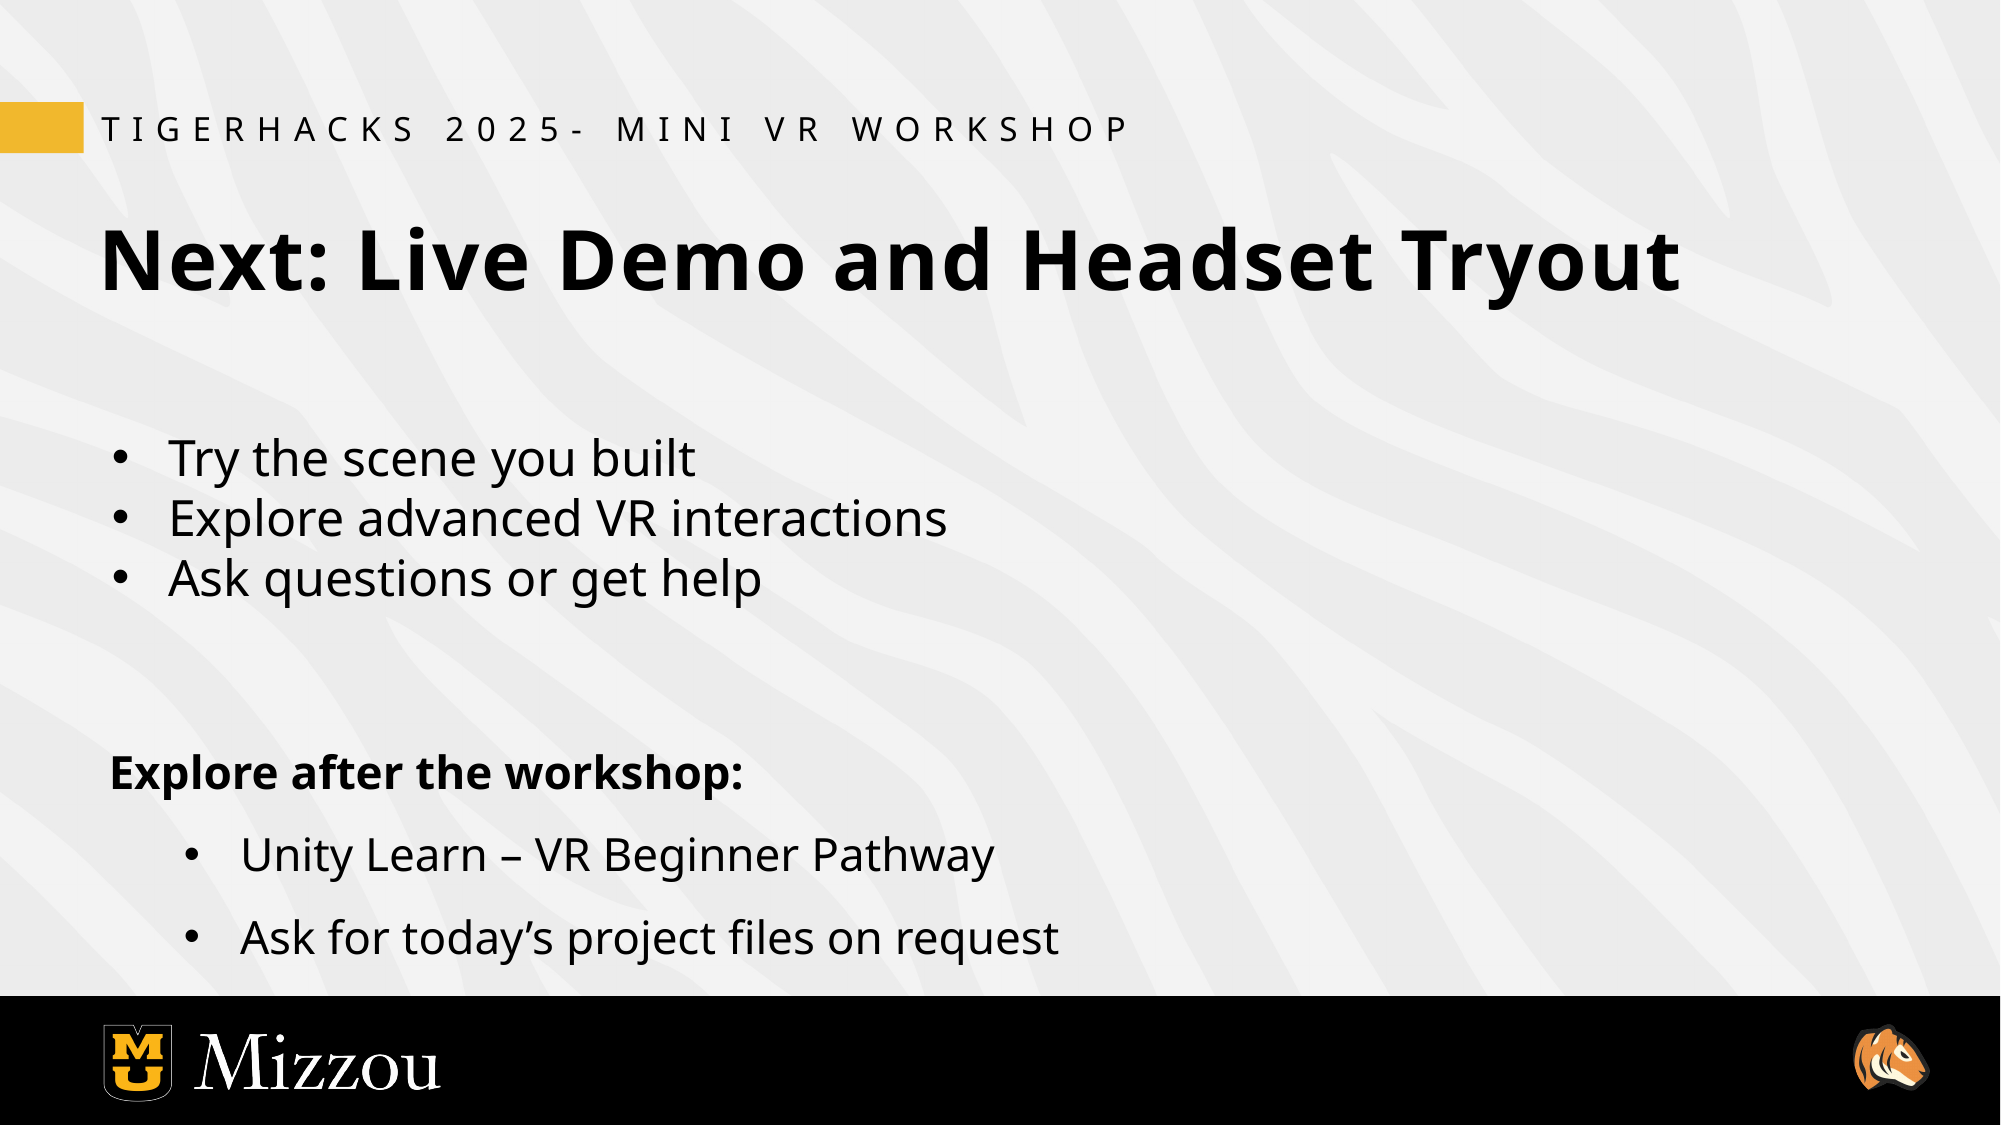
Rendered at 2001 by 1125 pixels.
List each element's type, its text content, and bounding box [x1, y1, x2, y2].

text_box Explore after the workshop: Unity Learn – VR Beginner Pathway Ask for today’s project files on request [93, 708, 1886, 971]
picture [0, 0, 2001, 996]
text_box Try the scene you built Explore advanced VR interactions Ask questions or get help [97, 418, 1889, 614]
picture [89, 1013, 455, 1110]
list TigerHacks 2025- Mini VR Workshop [86, 102, 1907, 154]
picture [1820, 1021, 1957, 1098]
title Next: Live Demo and Headset Tryout [83, 189, 1907, 327]
